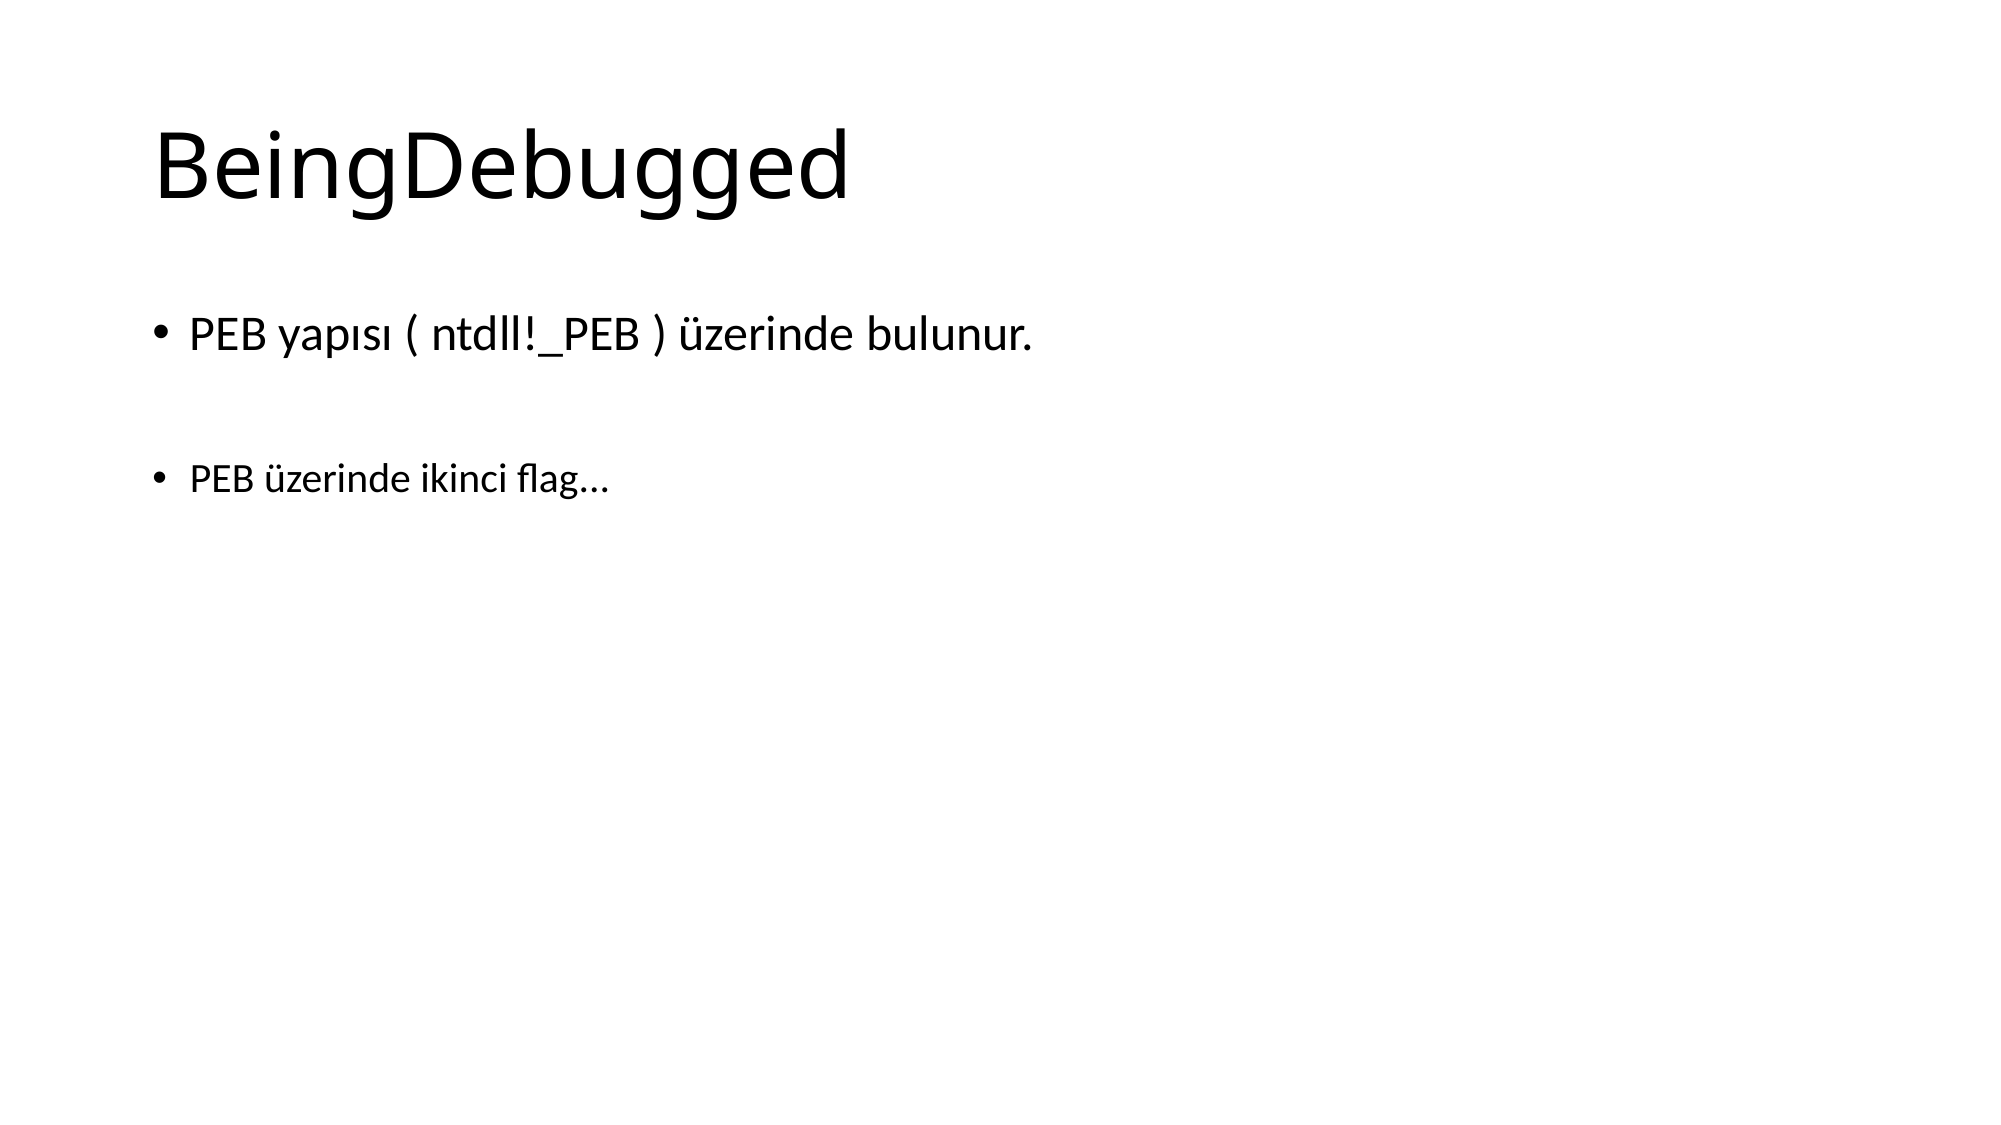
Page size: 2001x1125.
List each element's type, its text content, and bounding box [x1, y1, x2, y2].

title BeingDebugged [137, 59, 1863, 278]
list PEB yapısı ( ntdll!_PEB ) üzerinde bulunur. PEB üzerinde ikinci flag... [137, 299, 1863, 1014]
